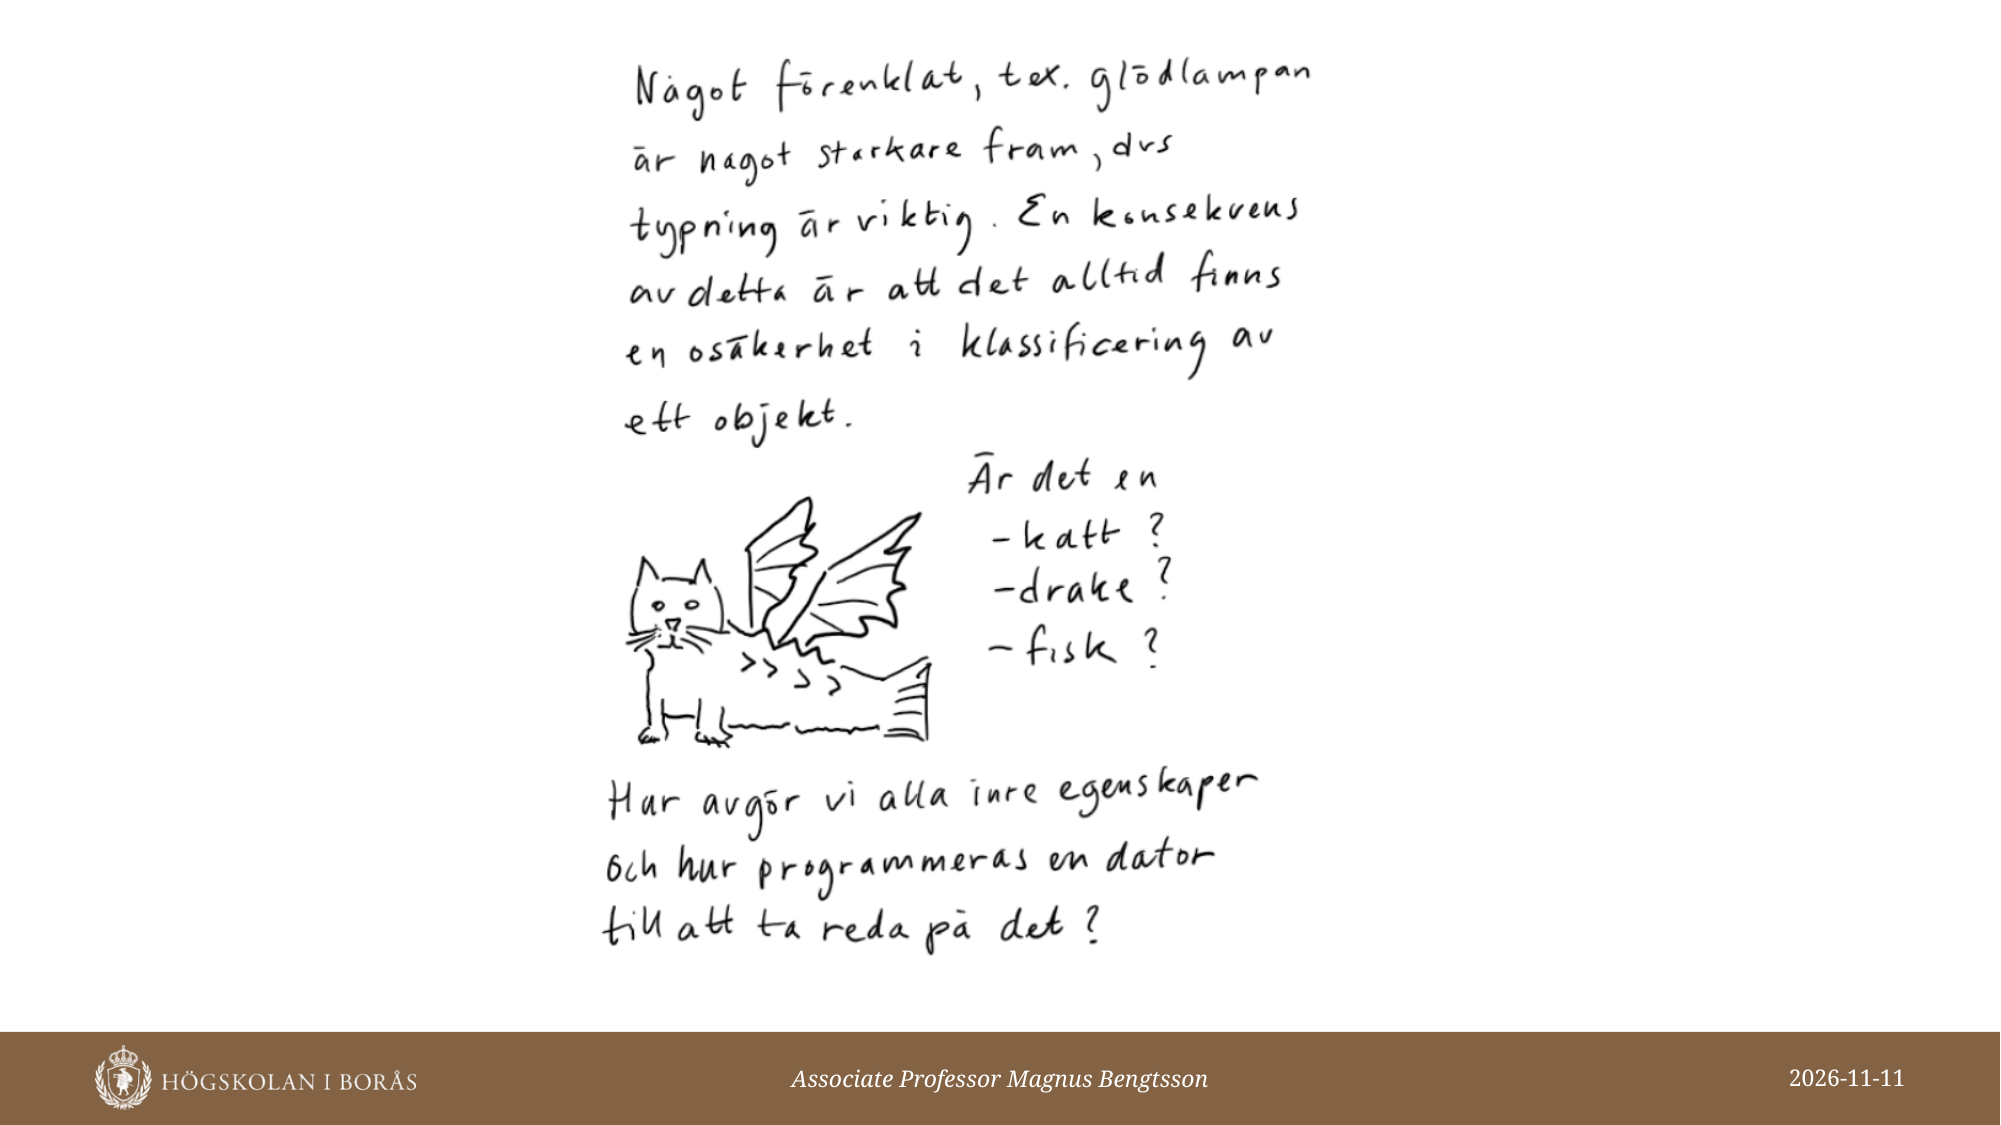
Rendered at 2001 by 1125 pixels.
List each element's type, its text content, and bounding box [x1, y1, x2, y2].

picture [516, 17, 1339, 956]
footer Associate Professor Magnus Bengtsson [471, 1059, 1529, 1098]
picture [95, 1045, 416, 1110]
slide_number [1726, 1061, 1906, 1098]
